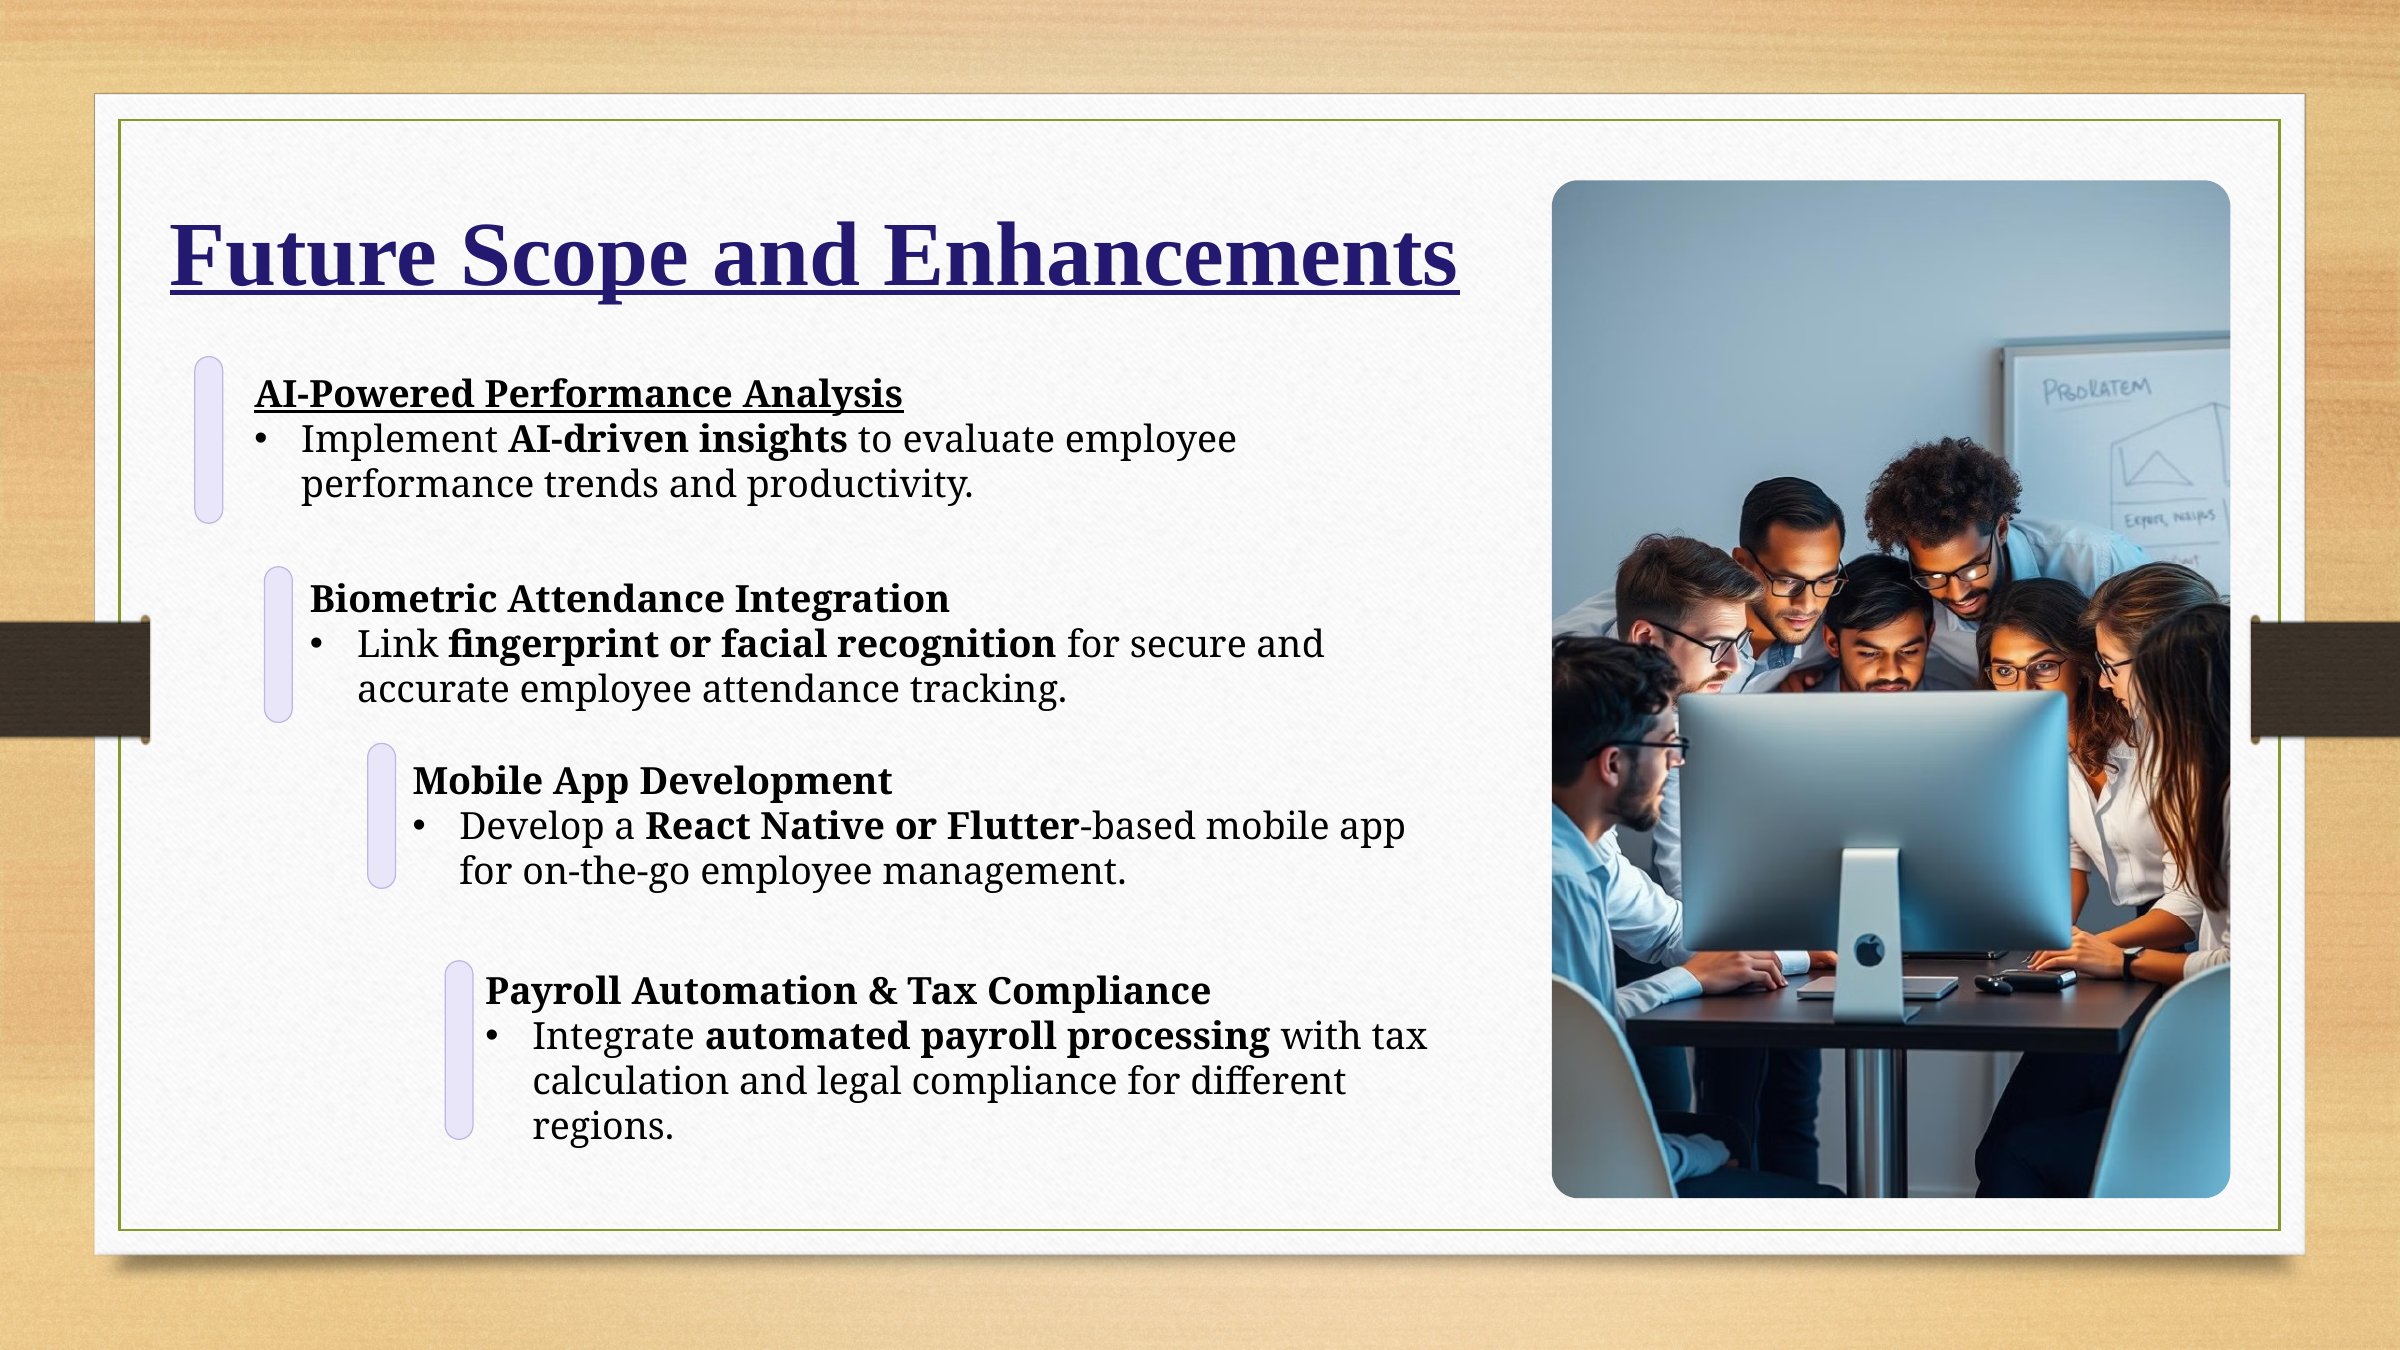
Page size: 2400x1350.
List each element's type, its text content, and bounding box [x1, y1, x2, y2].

text_box Biometric Attendance Integration Link fingerprint or facial recognition for secure and accurate employee attendance tracking. [310, 574, 1411, 714]
text_box [194, 356, 223, 524]
text_box Payroll Automation & Tax Compliance Integrate automated payroll processing with tax calculation and legal compliance for different regions. [485, 967, 1474, 1146]
picture [0, 0, 2400, 1350]
text_box [445, 960, 474, 1140]
text_box AI-Powered Performance Analysis Implement AI-driven insights to evaluate employee performance trends and productivity. [254, 369, 1411, 537]
text_box Future Scope and Enhancements [169, 187, 1551, 307]
text_box [367, 743, 396, 889]
text_box [264, 566, 293, 723]
text_box Mobile App Development Develop a React Native or Flutter-based mobile app for on-the-go employee management. [412, 756, 1457, 876]
